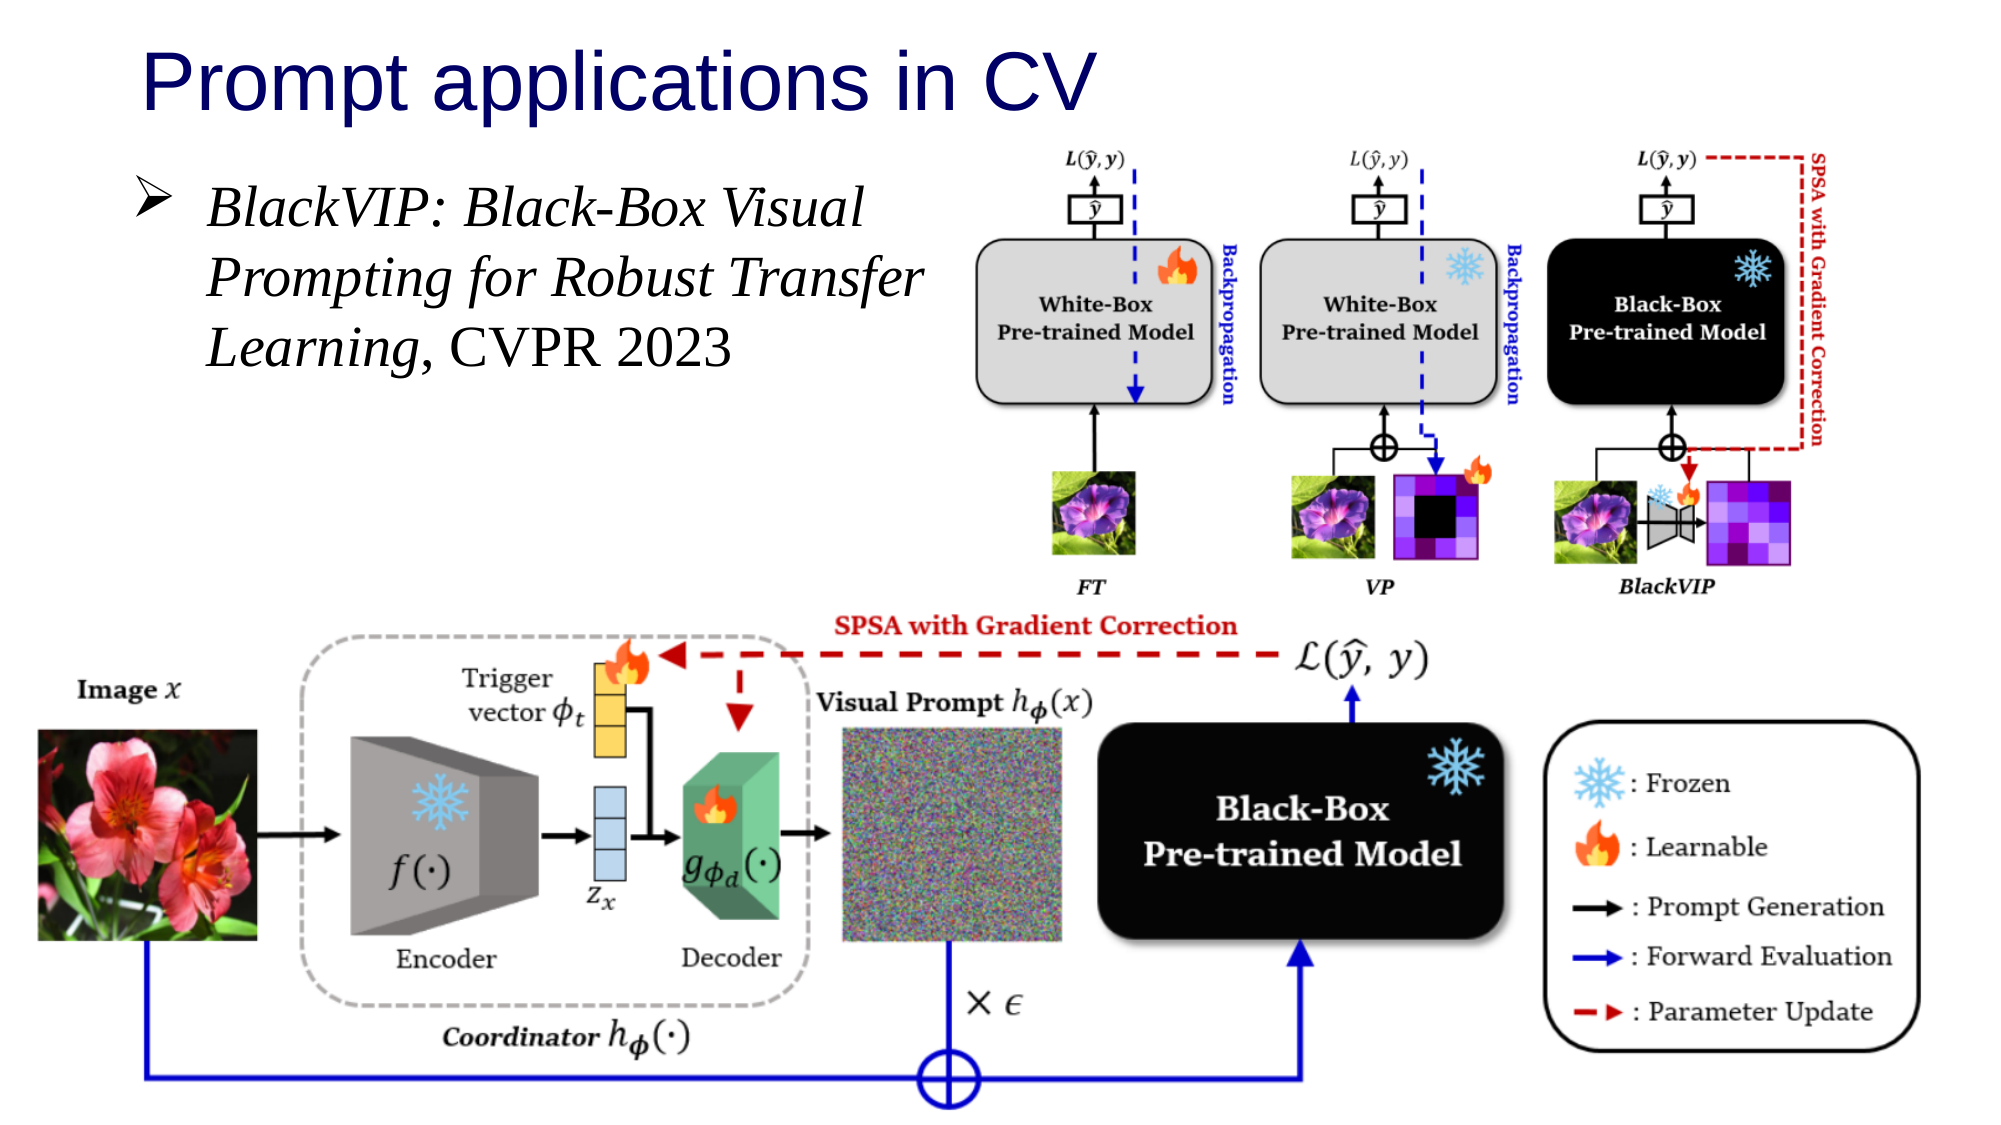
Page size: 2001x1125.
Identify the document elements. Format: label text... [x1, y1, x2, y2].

title Prompt applications in CV [125, 19, 1826, 160]
picture [19, 113, 1962, 1125]
list BlackVIP: Black-Box Visual Prompting for Robust Transfer Learning, CVPR 2023 [116, 160, 947, 595]
